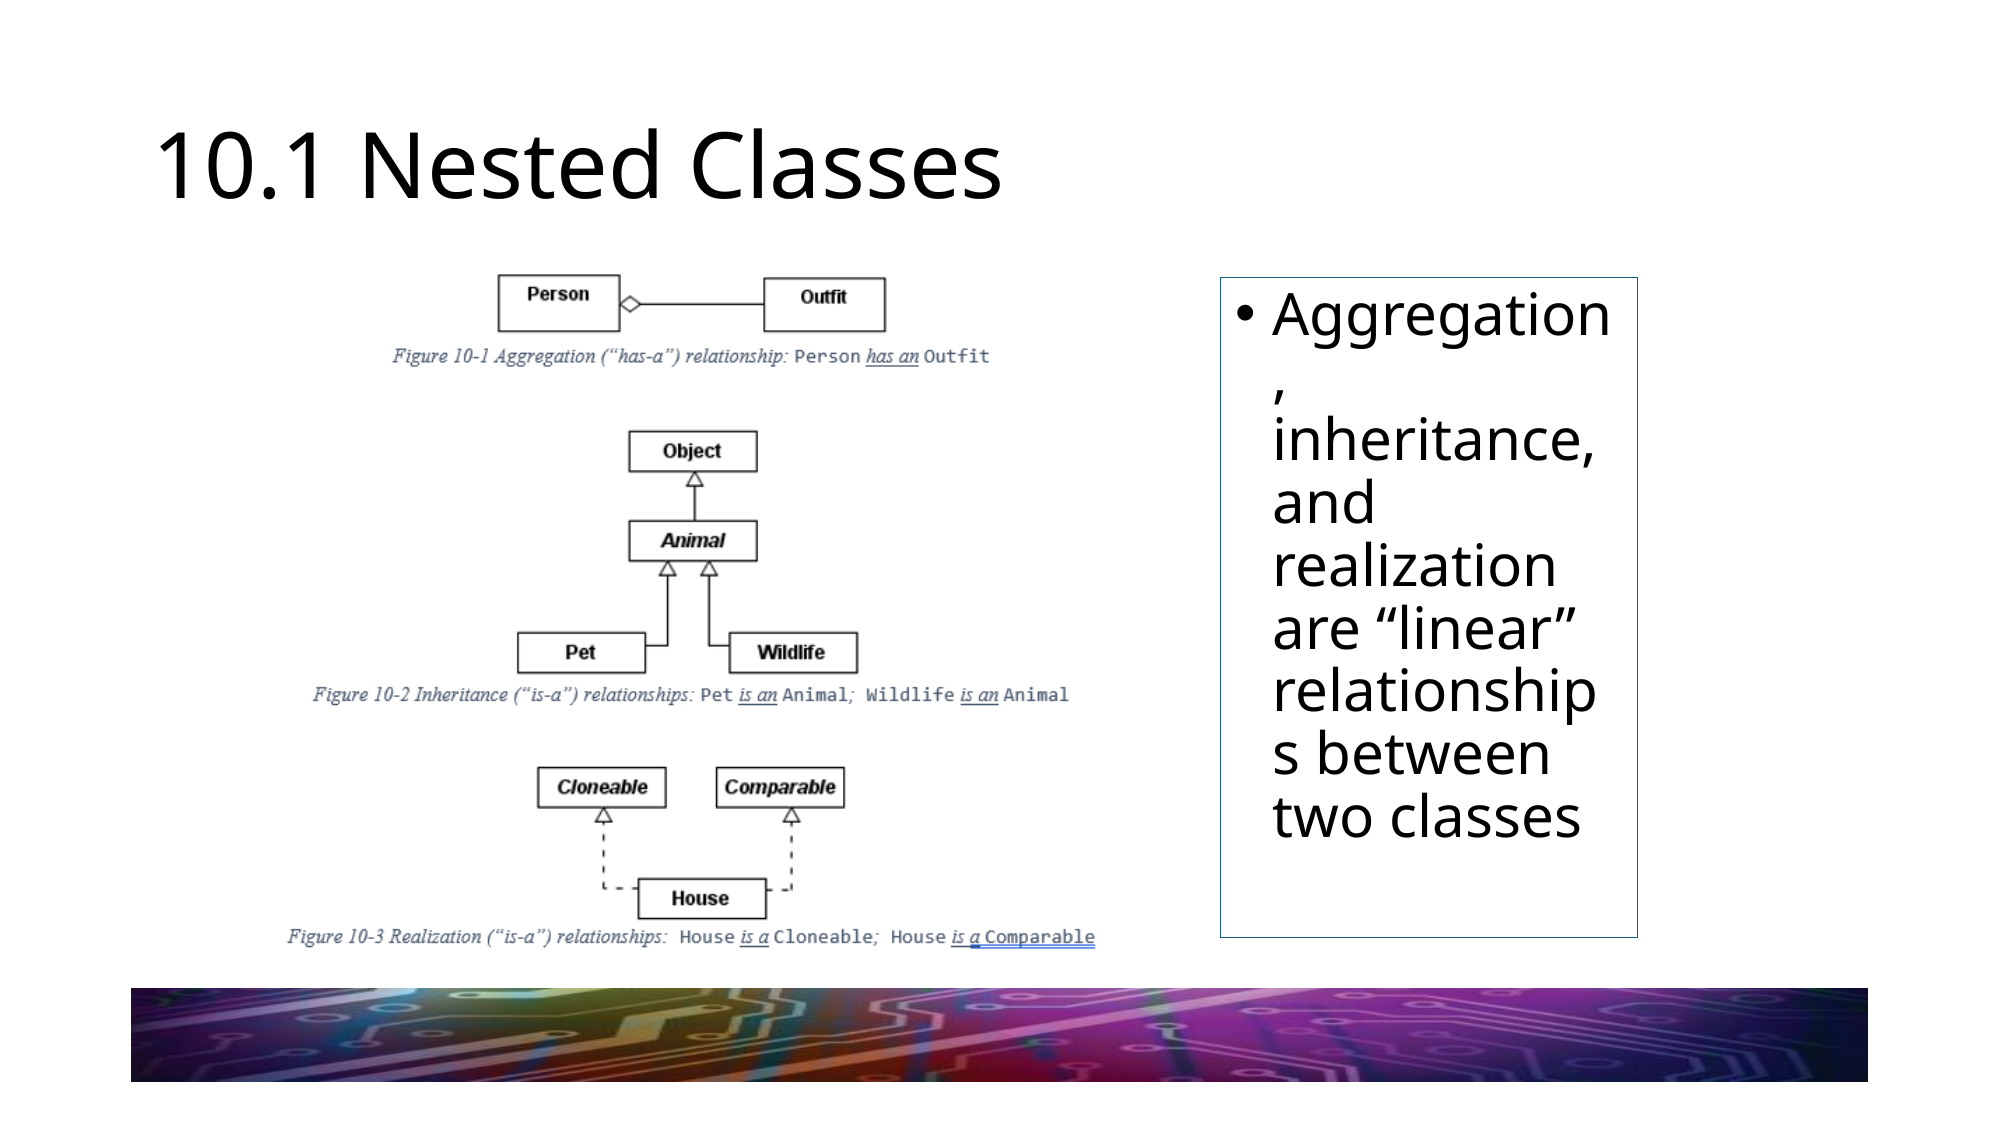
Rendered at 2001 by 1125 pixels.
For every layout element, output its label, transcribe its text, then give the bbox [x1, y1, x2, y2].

list Aggregation, inheritance, and realization are “linear” relationships between two classes [1220, 277, 1638, 938]
picture [224, 247, 1133, 968]
picture [131, 988, 1869, 1083]
title 10.1 Nested Classes [137, 59, 1863, 278]
